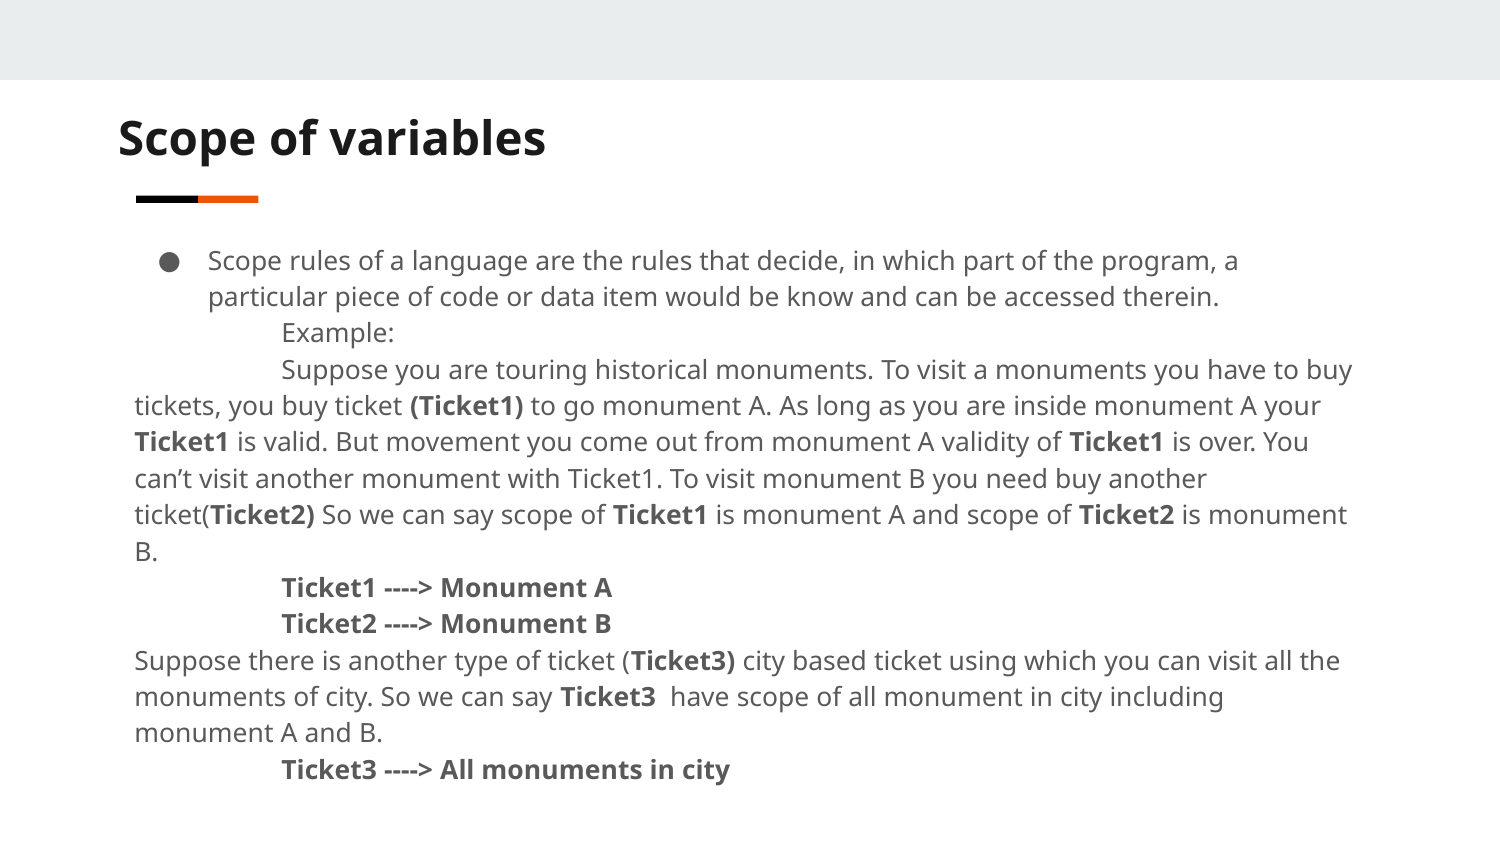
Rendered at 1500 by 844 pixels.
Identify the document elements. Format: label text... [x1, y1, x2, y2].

text_box Scope of variables [103, 92, 1365, 181]
text_box Scope rules of a language are the rules that decide, in which part of the program, a particular piece of code or data item would be know and can be accessed therein. Example: Suppose you are touring historical monuments. To visit a monuments you have to buy tickets, you buy ticket (Ticket1) to go monument A. As long as you are inside monument A your Ticket1 is valid. But movement you come out from monument A validity of Ticket1 is over. You can’t visit another monument with Ticket1. To visit monument B you need buy another ticket(Ticket2) So we can say scope of Ticket1 is monument A and scope of Ticket2 is monument B. Ticket1 ----> Monument A Ticket2 ----> Monument B Suppose there is another type of ticket (Ticket3) city based ticket using which you can visit all the monuments of city. So we can say Ticket3 have scope of all monument in city including monument A and B. Ticket3 ----> All monuments in city [119, 223, 1381, 802]
